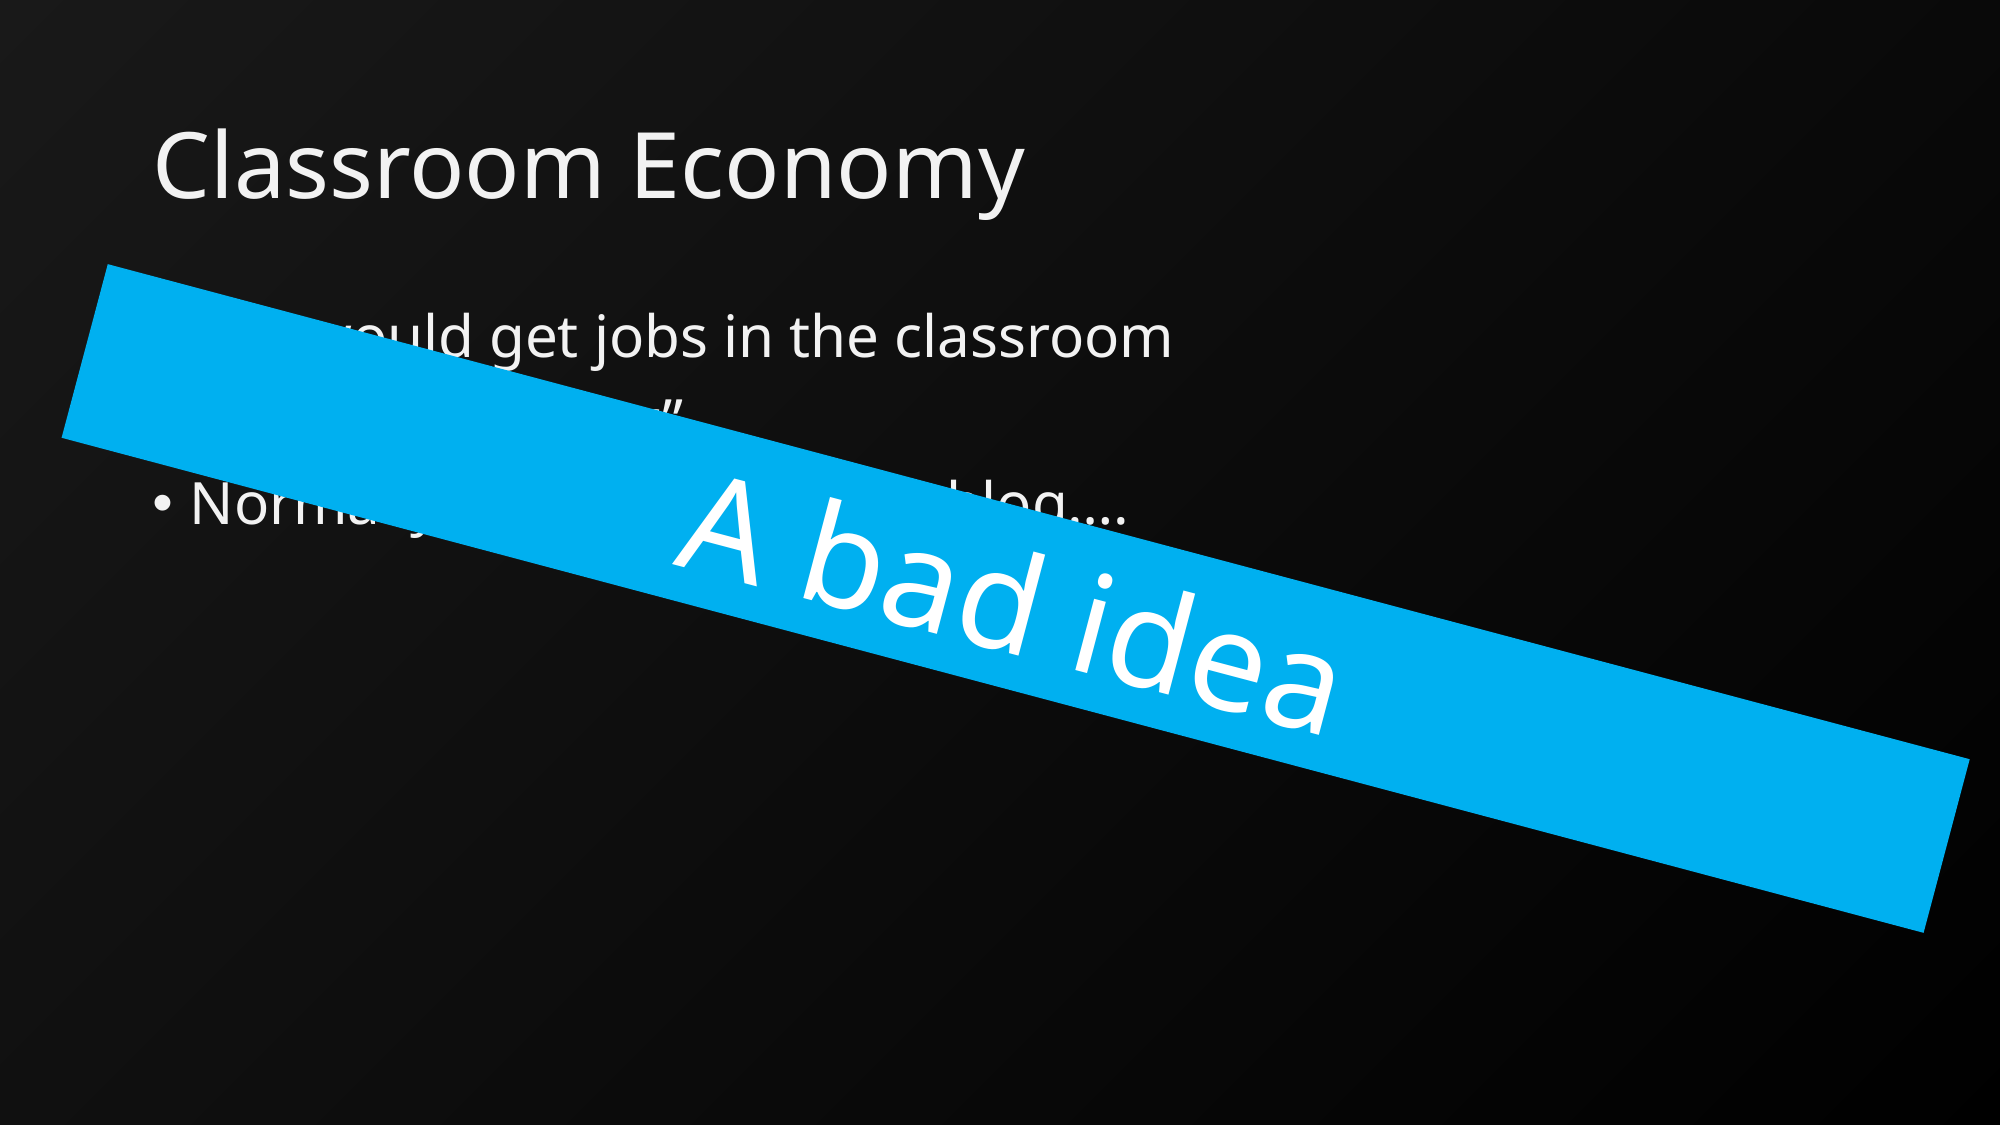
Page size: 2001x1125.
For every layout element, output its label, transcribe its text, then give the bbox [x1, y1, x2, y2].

list You would get jobs in the classroom I got “webmaster” Normally you’d make some blog…. [137, 459, 1863, 1014]
text_box A bad idea [61, 264, 1970, 933]
title Classroom Economy [137, 59, 1863, 278]
list You would get jobs in the classroom I got “webmaster” Normally you’d make some blog…. [243, 299, 1863, 730]
